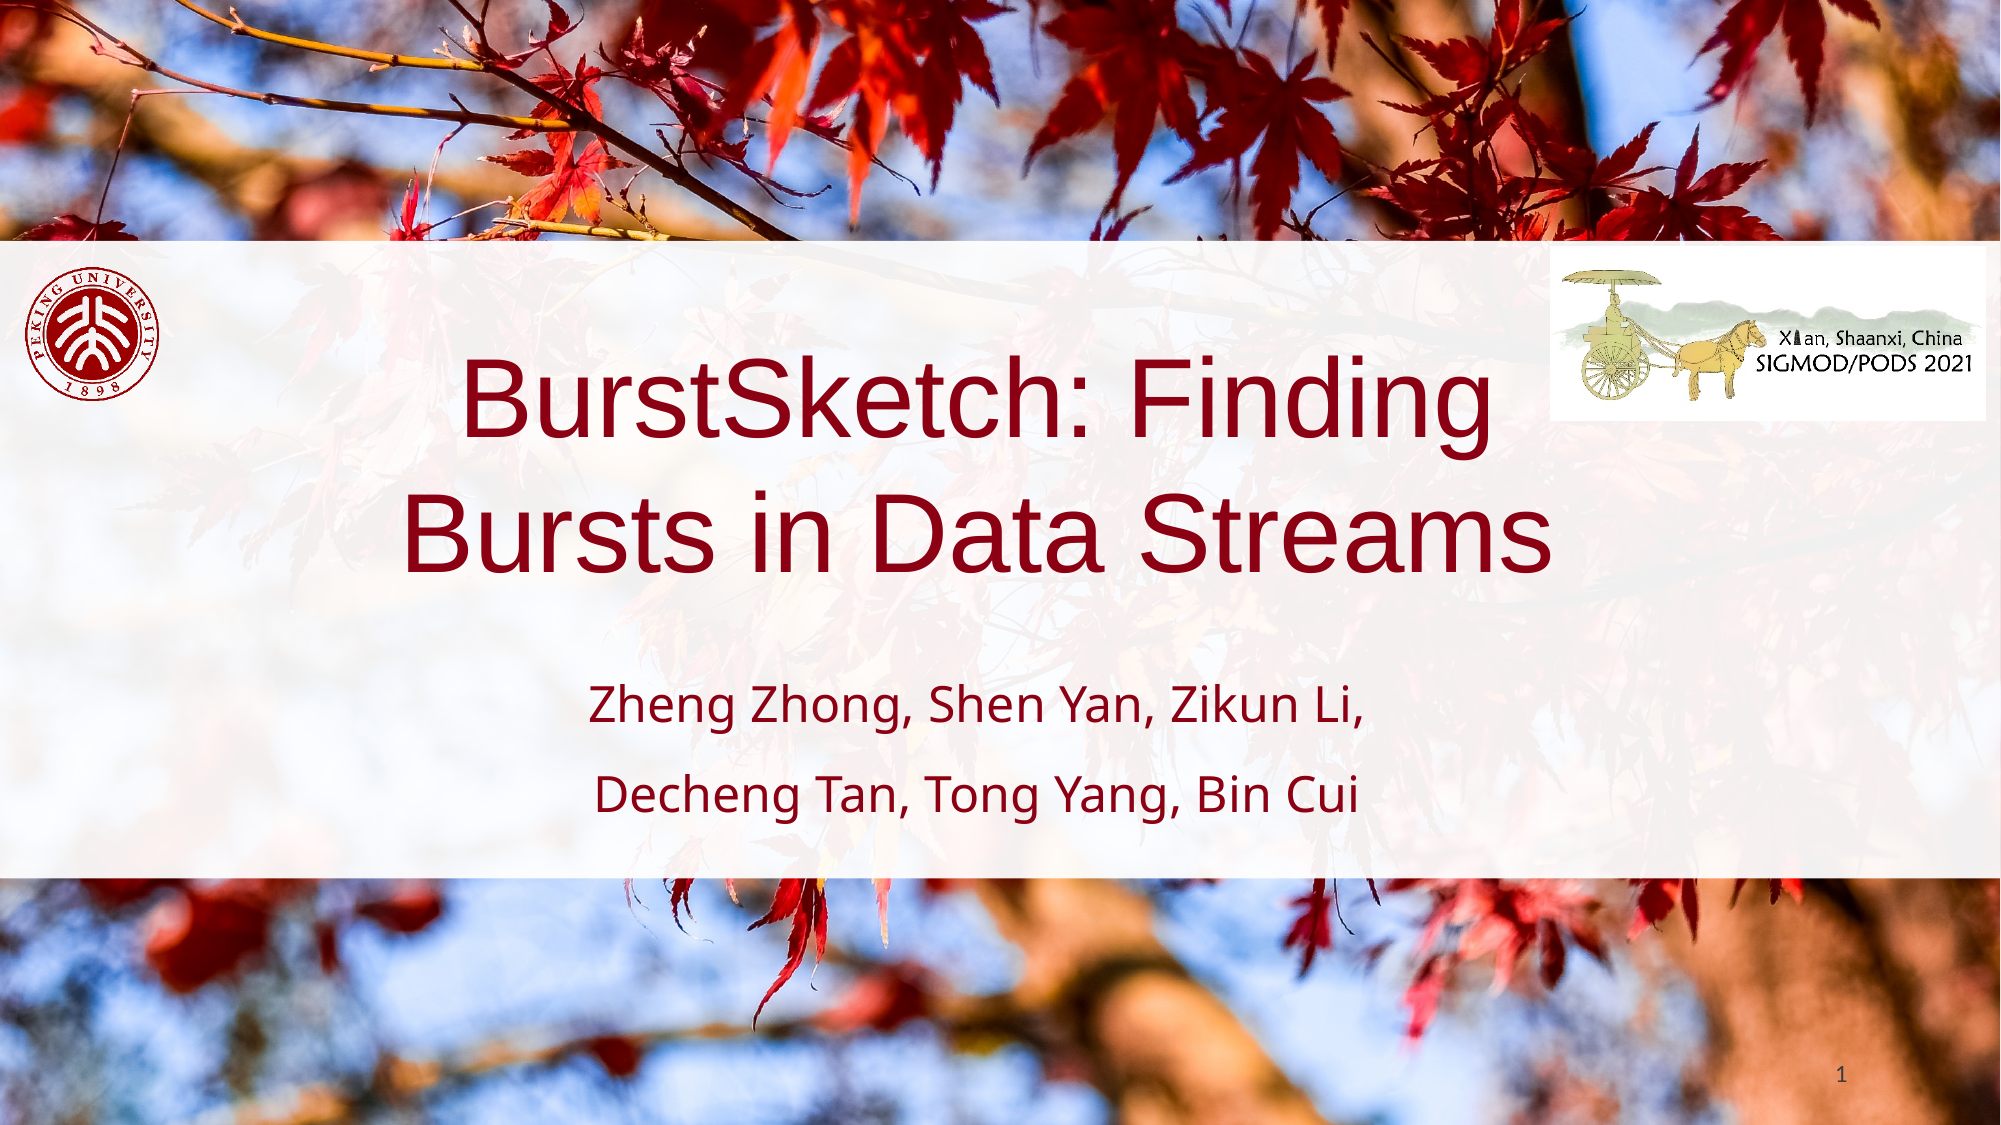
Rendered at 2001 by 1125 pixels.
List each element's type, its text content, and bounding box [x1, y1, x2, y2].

text_box [0, 240, 2000, 879]
slide_number 1 [1412, 1042, 1863, 1103]
picture [1549, 246, 1986, 421]
text_box BurstSketch: Finding Bursts in Data Streams [375, 317, 1580, 603]
picture [25, 267, 159, 401]
picture [0, 0, 2001, 1125]
text_box Zheng Zhong, Shen Yan, Zikun Li, Decheng Tan, Tong Yang, Bin Cui [515, 635, 1440, 831]
